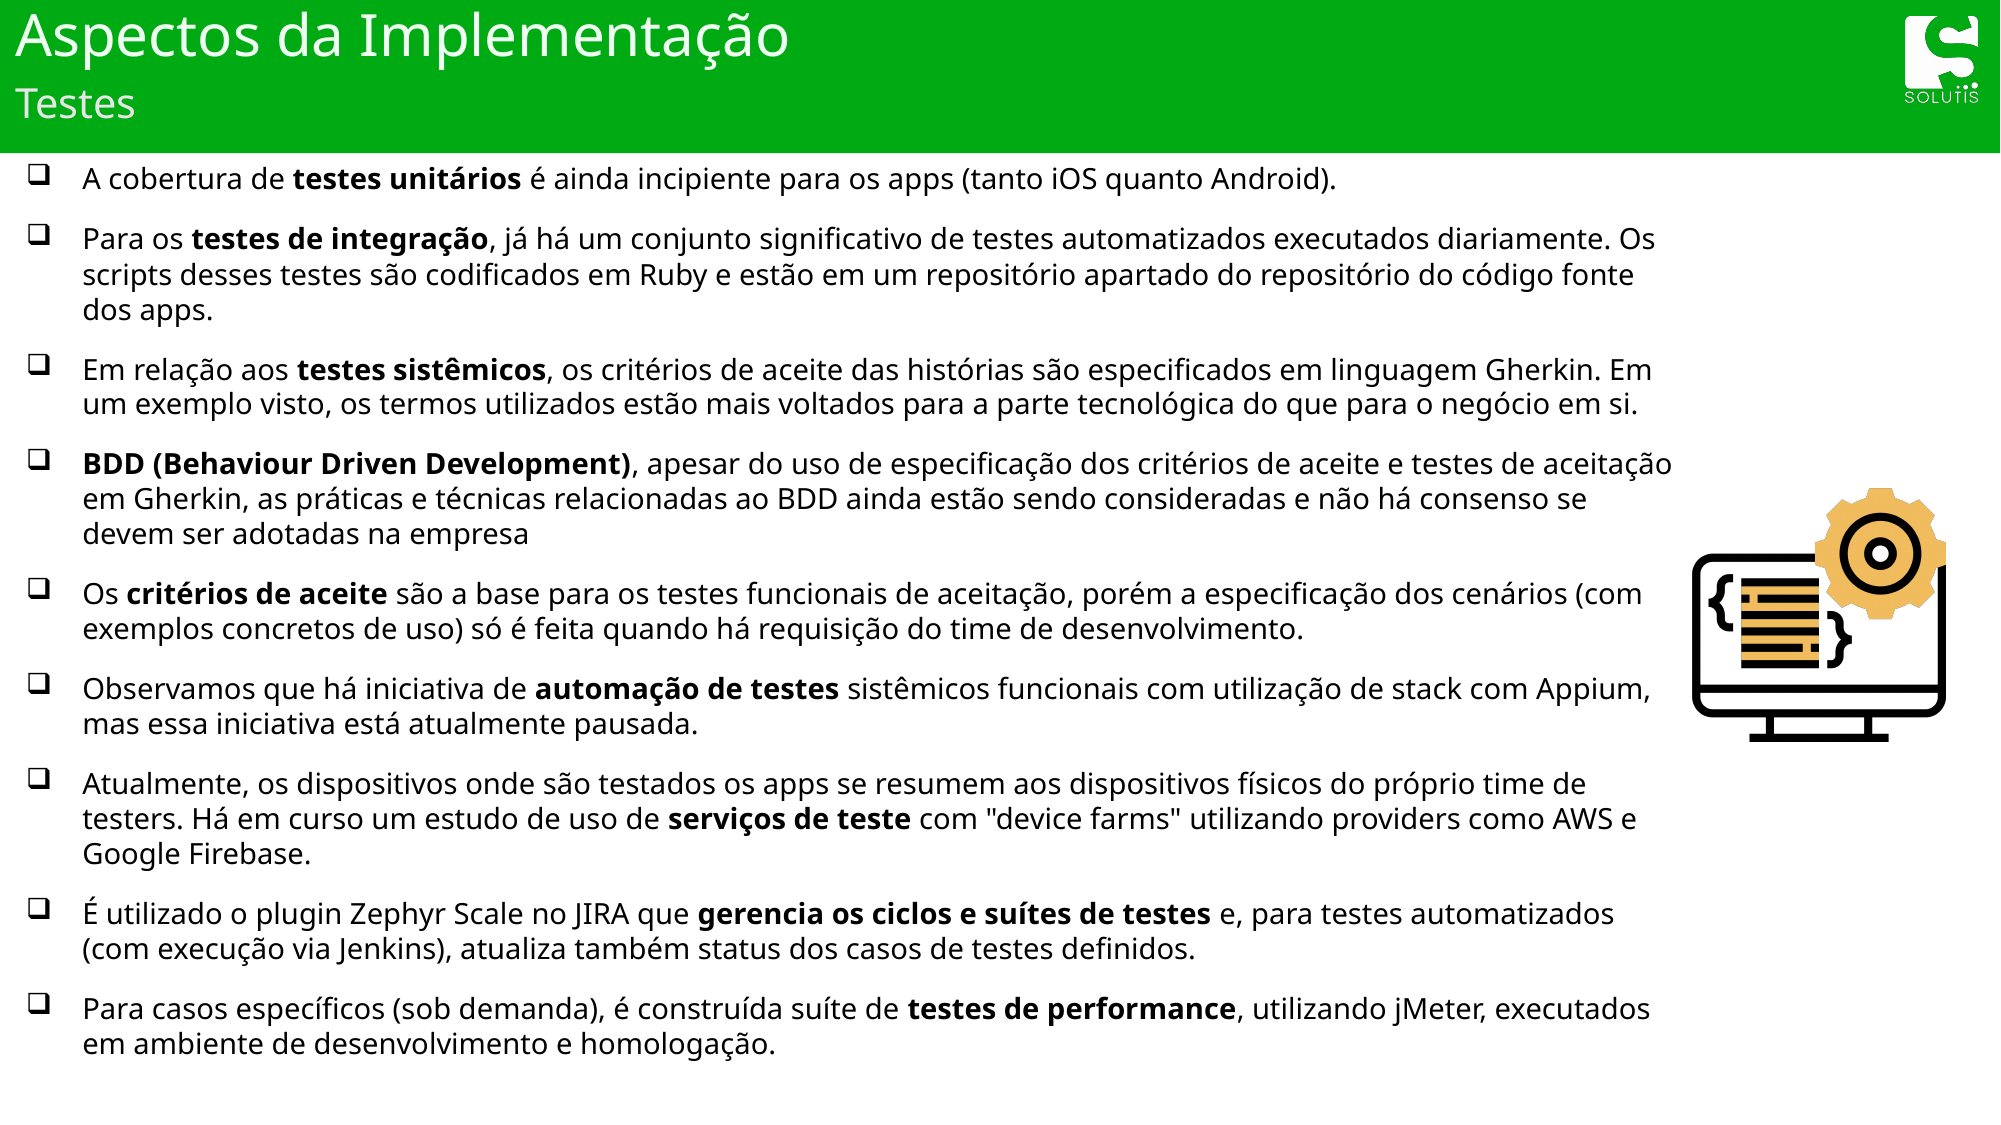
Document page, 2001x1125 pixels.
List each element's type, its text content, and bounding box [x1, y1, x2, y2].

title Aspectos da Implementação [0, 0, 1500, 75]
text_box A cobertura de testes unitários é ainda incipiente para os apps (tanto iOS quanto Android). Para os testes de integração, já há um conjunto significativo de testes automatizados executados diariamente. Os scripts desses testes são codificados em Ruby e estão em um repositório apartado do repositório do código fonte dos apps. Em relação aos testes sistêmicos, os critérios de aceite das histórias são especificados em linguagem Gherkin. Em um exemplo visto, os termos utilizados estão mais voltados para a parte tecnológica do que para o negócio em si. BDD (Behaviour Driven Development), apesar do uso de especificação dos critérios de aceite e testes de aceitação em Gherkin, as práticas e técnicas relacionadas ao BDD ainda estão sendo consideradas e não há consenso se devem ser adotadas na empresa Os critérios de aceite são a base para os testes funcionais de aceitação, porém a especificação dos cenários (com exemplos concretos de uso) só é feita quando há requisição do time de desenvolvimento. Observamos que há iniciativa de automação de testes sistêmicos funcionais com utilização de stack com Appium, mas essa iniciativa está atualmente pausada. Atualmente, os dispositivos onde são testados os apps se resumem aos dispositivos físicos do próprio time de testers. Há em curso um estudo de uso de serviços de teste com "device farms" utilizando providers como AWS e Google Firebase. É utilizado o plugin Zephyr Scale no JIRA que gerencia os ciclos e suítes de testes e, para testes automatizados (com execução via Jenkins), atualiza também status dos casos de testes definidos. Para casos específicos (sob demanda), é construída suíte de testes de performance, utilizando jMeter, executados em ambiente de desenvolvimento e homologação. [11, 153, 1689, 1068]
subtitle Testes [0, 75, 1500, 135]
picture [1688, 484, 1950, 746]
picture [1905, 16, 1978, 103]
